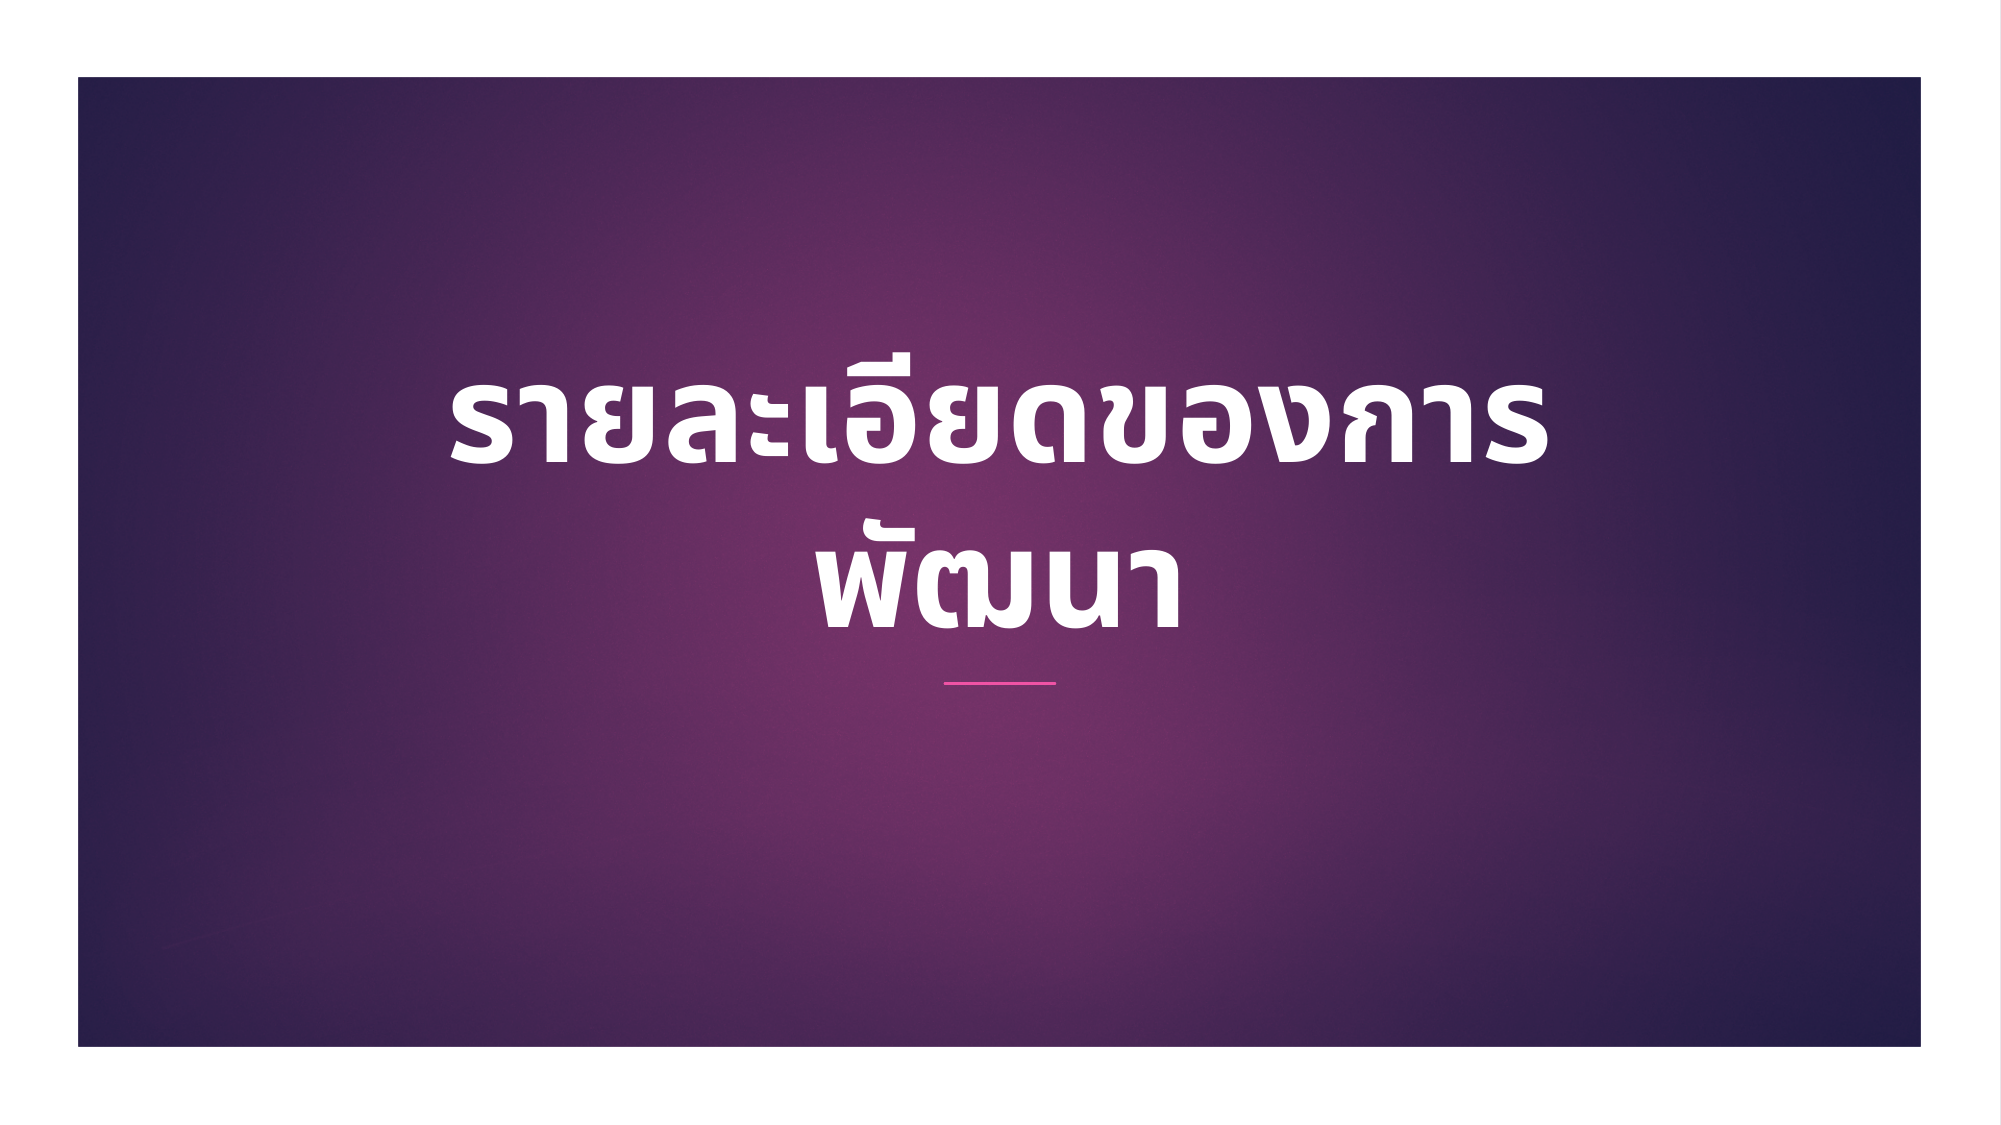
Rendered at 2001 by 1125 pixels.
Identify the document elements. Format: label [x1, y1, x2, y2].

text_box [0, 0, 2000, 1125]
